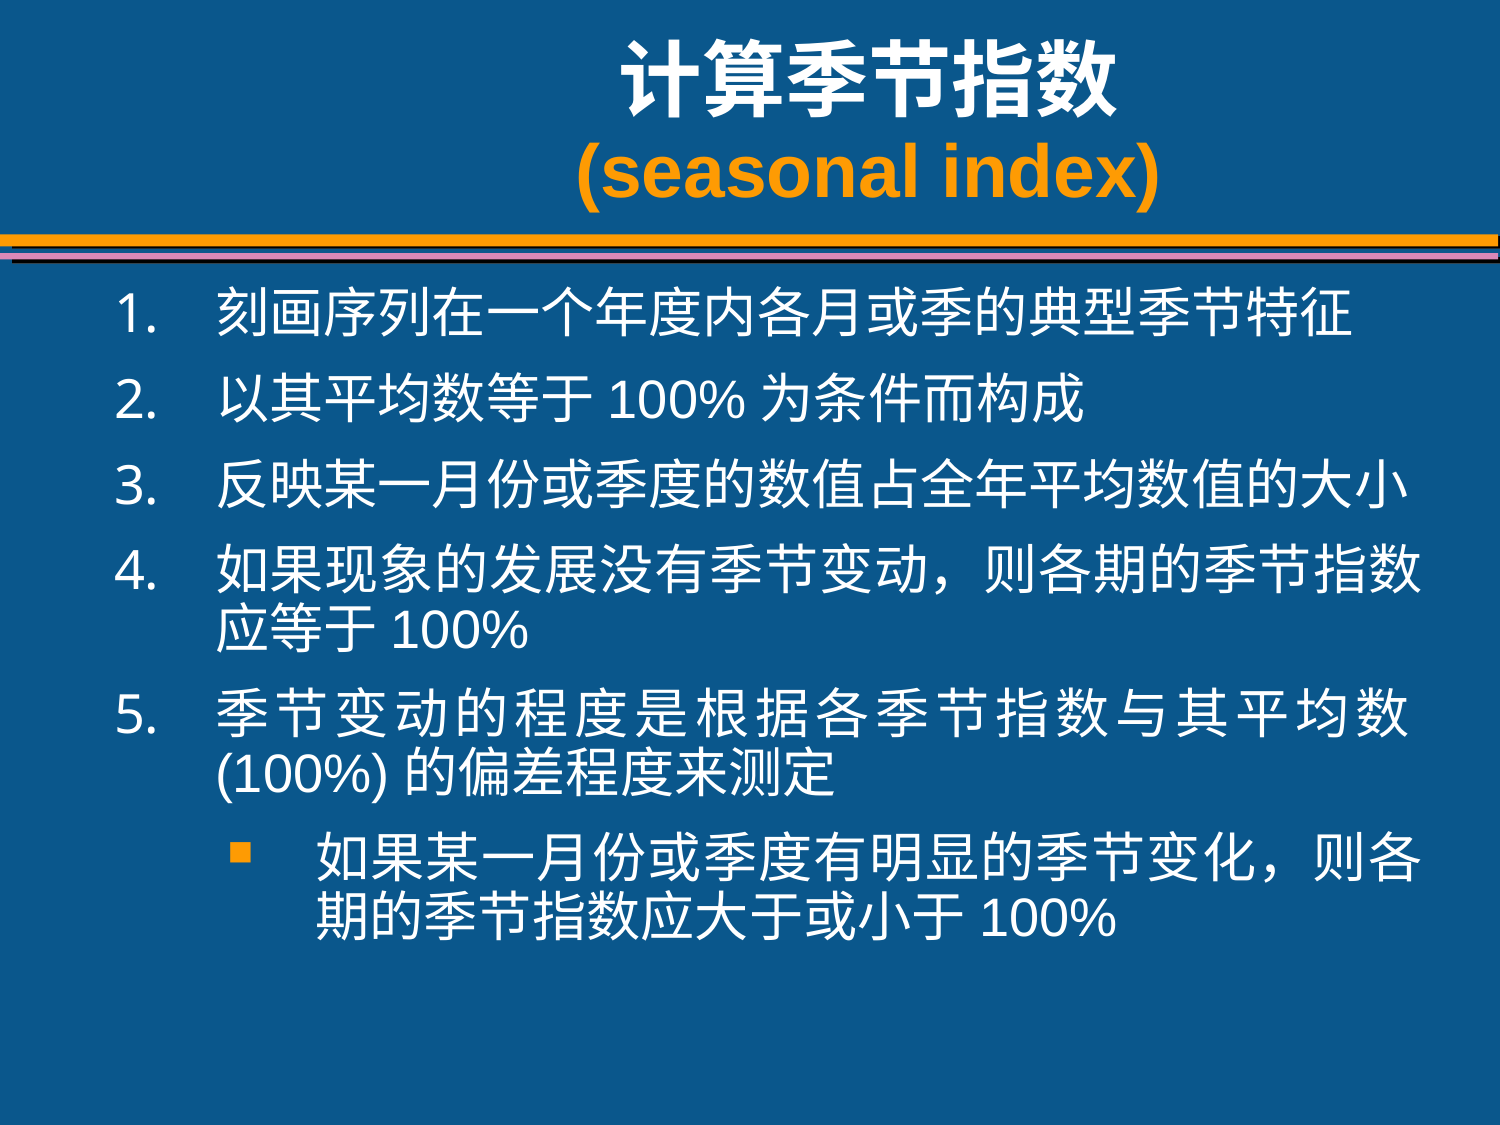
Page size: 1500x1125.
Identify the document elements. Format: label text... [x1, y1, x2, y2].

list 刻画序列在一个年度内各月或季的典型季节特征 以其平均数等于100%为条件而构成 反映某一月份或季度的数值占全年平均数值的大小 如果现象的发展没有季节变动，则各期的季节指数应等于100% 季节变动的程度是根据各季节指数与其平均数(100%)的偏差程度来测定 如果某一月份或季度有明显的季节变化，则各期的季节指数应大于或小于100% [100, 278, 1438, 1013]
title 计算季节指数 (seasonal index) [312, 31, 1425, 219]
